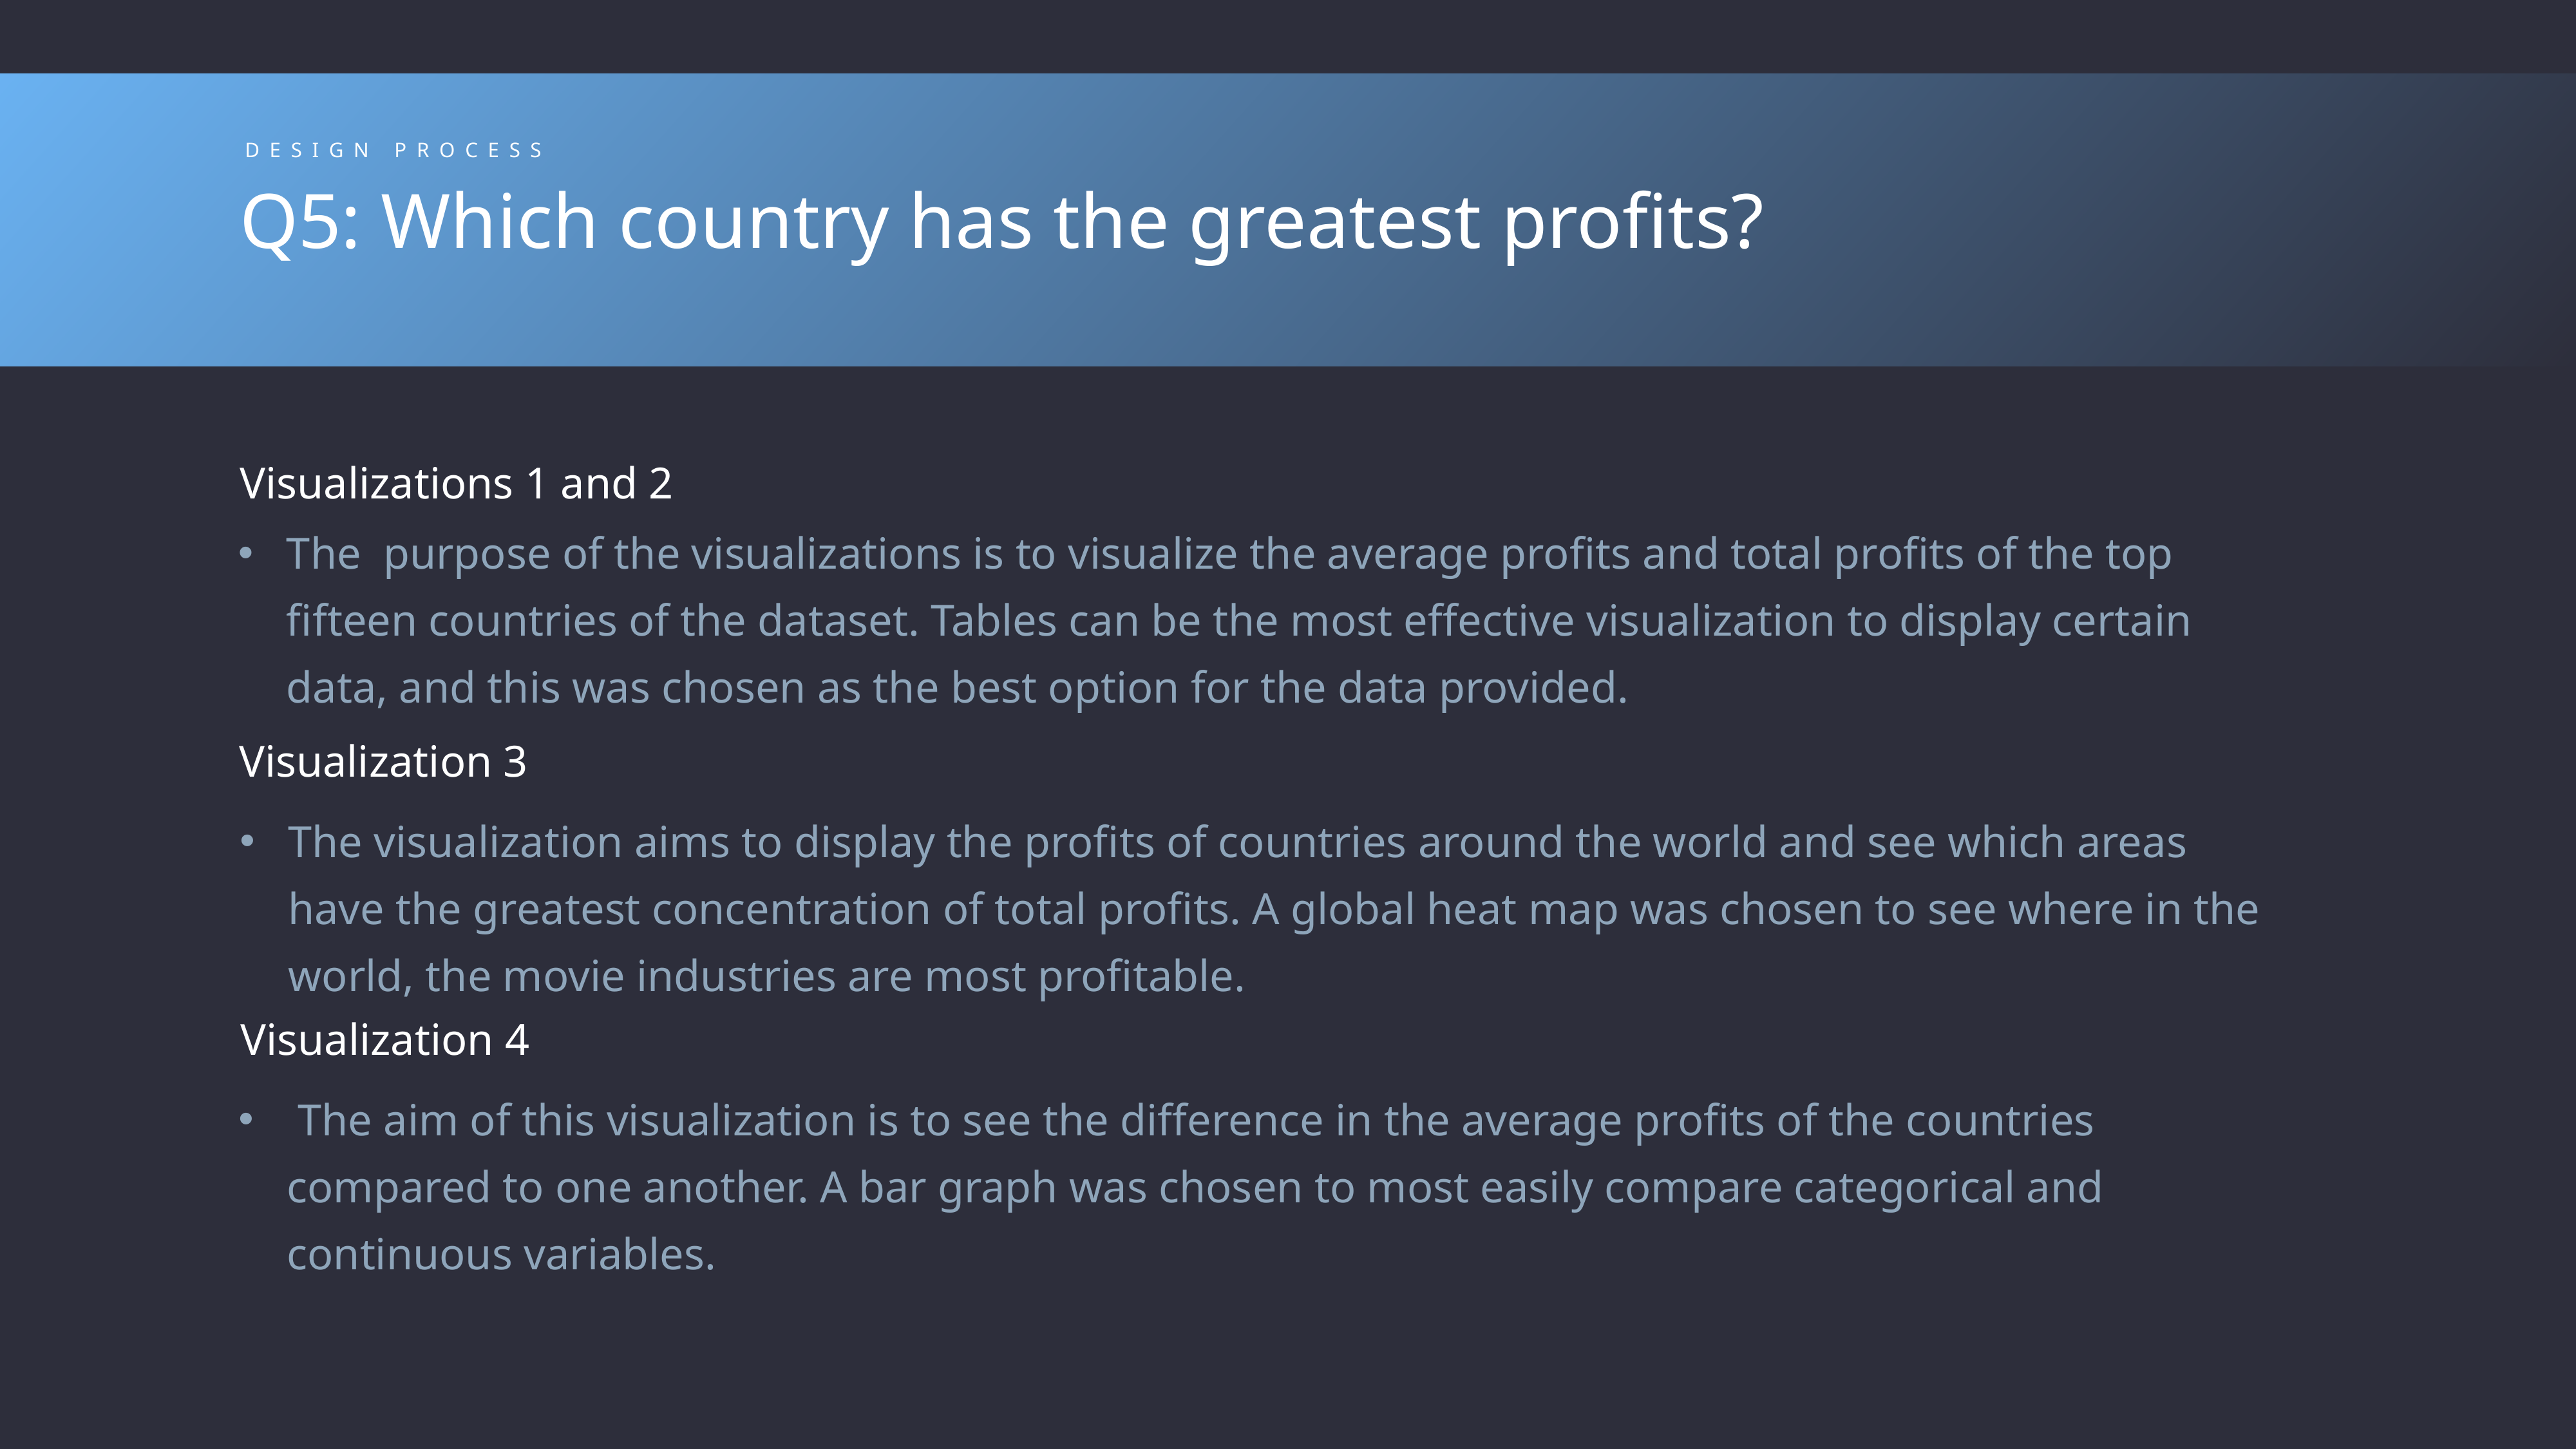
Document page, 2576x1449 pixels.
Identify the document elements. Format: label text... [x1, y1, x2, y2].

text_box [0, 73, 2576, 366]
text_box Visualization 3 [233, 718, 1240, 791]
text_box Design process [240, 124, 547, 167]
text_box Visualizations 1 and 2 [234, 440, 1236, 513]
text_box Q5: Which country has the greatest profits? [234, 149, 2576, 377]
text_box The aim of this visualization is to see the difference in the average profits of the countries compared to one another. A bar graph was chosen to most easily compare categorical and continuous variables. [233, 1072, 2269, 1283]
text_box The purpose of the visualizations is to visualize the average profits and total profits of the top fifteen countries of the dataset. Tables can be the most effective visualization to display certain data, and this was chosen as the best option for the data provided. [232, 506, 2269, 717]
text_box The visualization aims to display the profits of countries around the world and see which areas have the greatest concentration of total profits. A global heat map was chosen to see where in the world, the movie industries are most profitable. [234, 793, 2271, 1005]
text_box Visualization 4 [235, 996, 1241, 1070]
